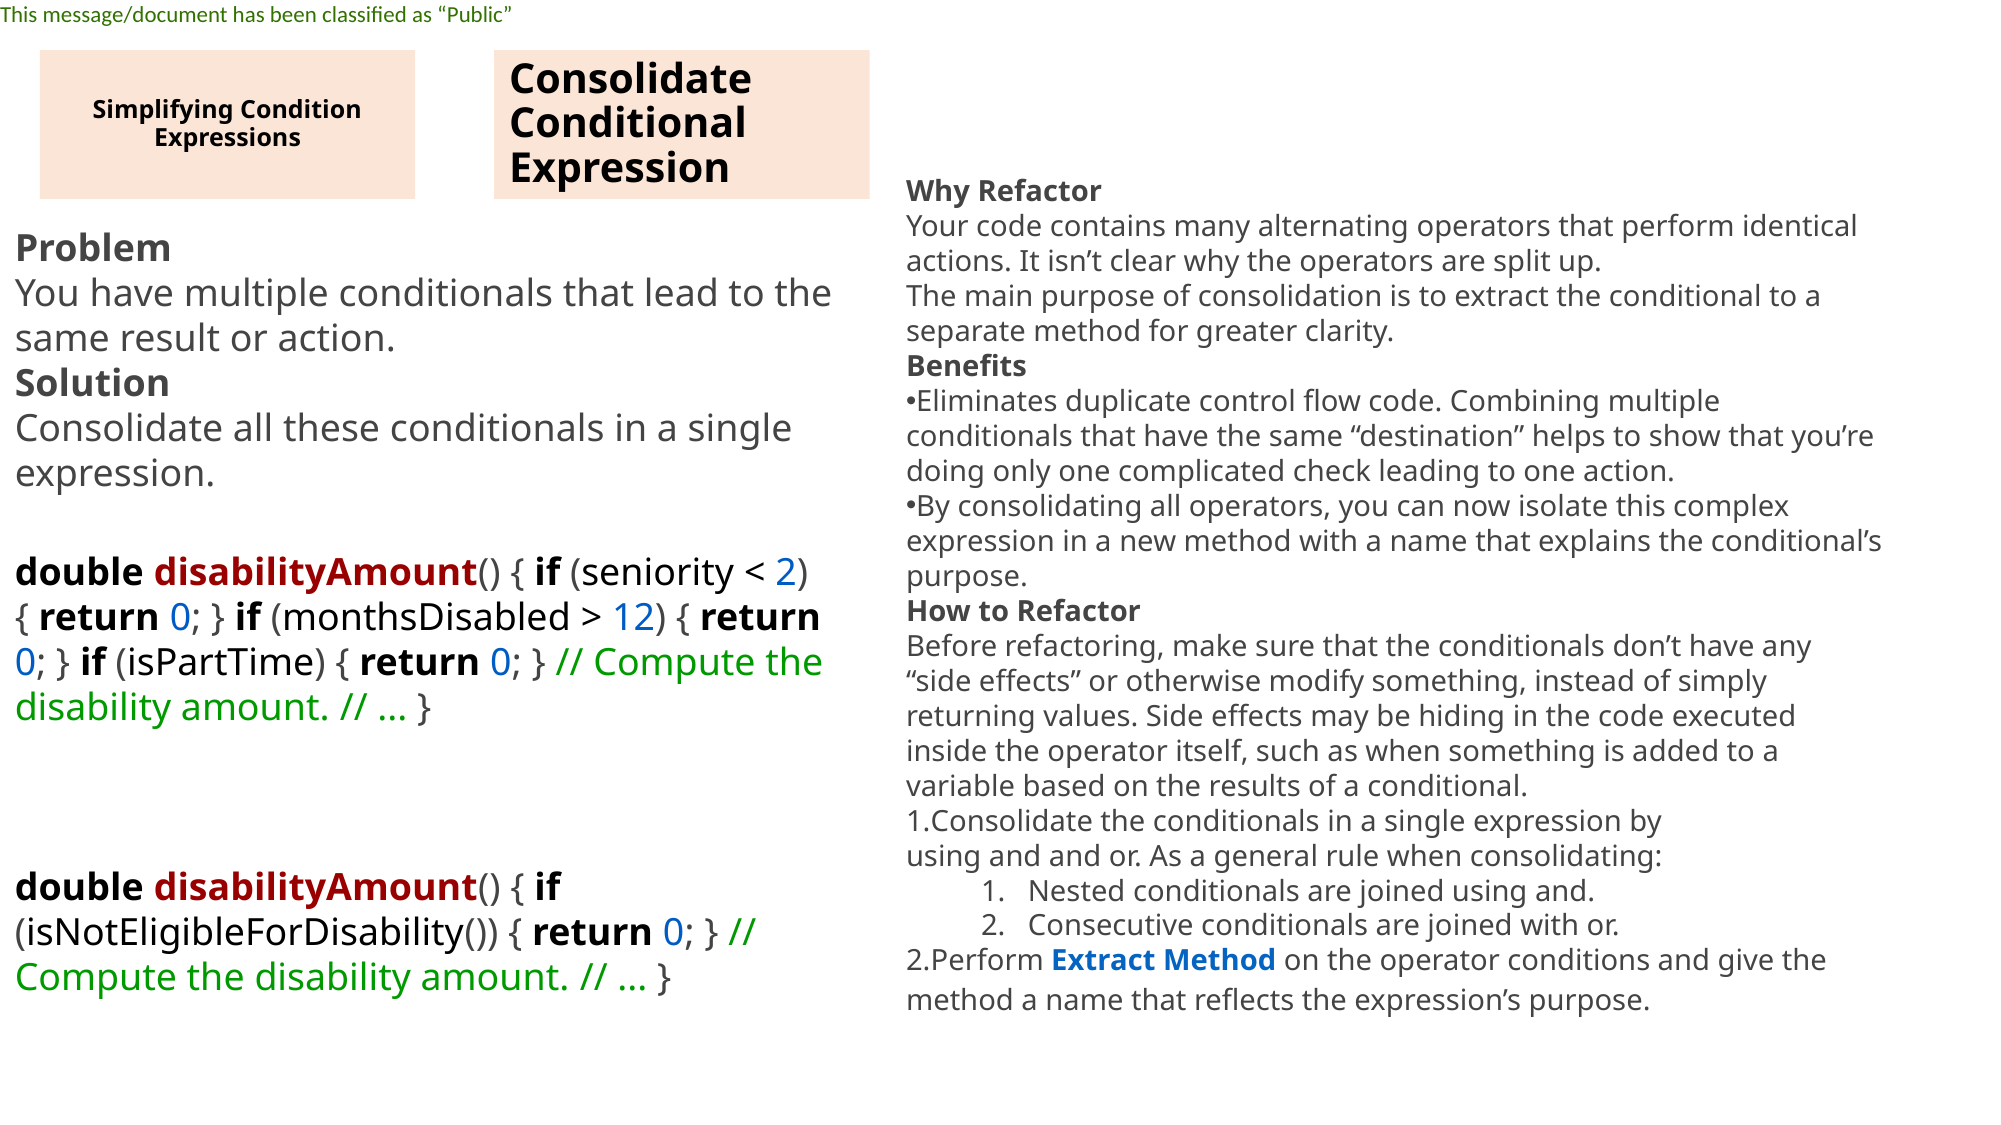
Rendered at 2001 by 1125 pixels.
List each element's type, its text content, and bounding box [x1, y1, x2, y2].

text_box Problem You have multiple conditionals that lead to the same result or action. Solution Consolidate all these conditionals in a single expression. [0, 216, 870, 502]
text_box double disabilityAmount() { if (seniority < 2) { return 0; } if (monthsDisabled > 12) { return 0; } if (isPartTime) { return 0; } // Compute the disability amount. // ... } double disabilityAmount() { if (isNotEligibleForDisability()) { return 0; } // Compute the disability amount. // ... } [0, 540, 870, 1006]
text_box Consolidate Conditional Expression [494, 50, 870, 199]
text_box Why Refactor Your code contains many alternating operators that perform identical actions. It isn’t clear why the operators are split up. The main purpose of consolidation is to extract the conditional to a separate method for greater clarity. Benefits Eliminates duplicate control flow code. Combining multiple conditionals that have the same “destination” helps to show that you’re doing only one complicated check leading to one action. By consolidating all operators, you can now isolate this complex expression in a new method with a name that explains the conditional’s purpose. How to Refactor Before refactoring, make sure that the conditionals don’t have any “side effects” or otherwise modify something, instead of simply returning values. Side effects may be hiding in the code executed inside the operator itself, such as when something is added to a variable based on the results of a conditional. Consolidate the conditionals in a single expression by using and and or. As a general rule when consolidating: Nested conditionals are joined using and. Consecutive conditionals are joined with or. Perform Extract Method on the operator conditions and give the method a name that reflects the expression’s purpose. [891, 165, 1899, 1024]
text_box Simplifying Condition Expressions [39, 50, 416, 199]
